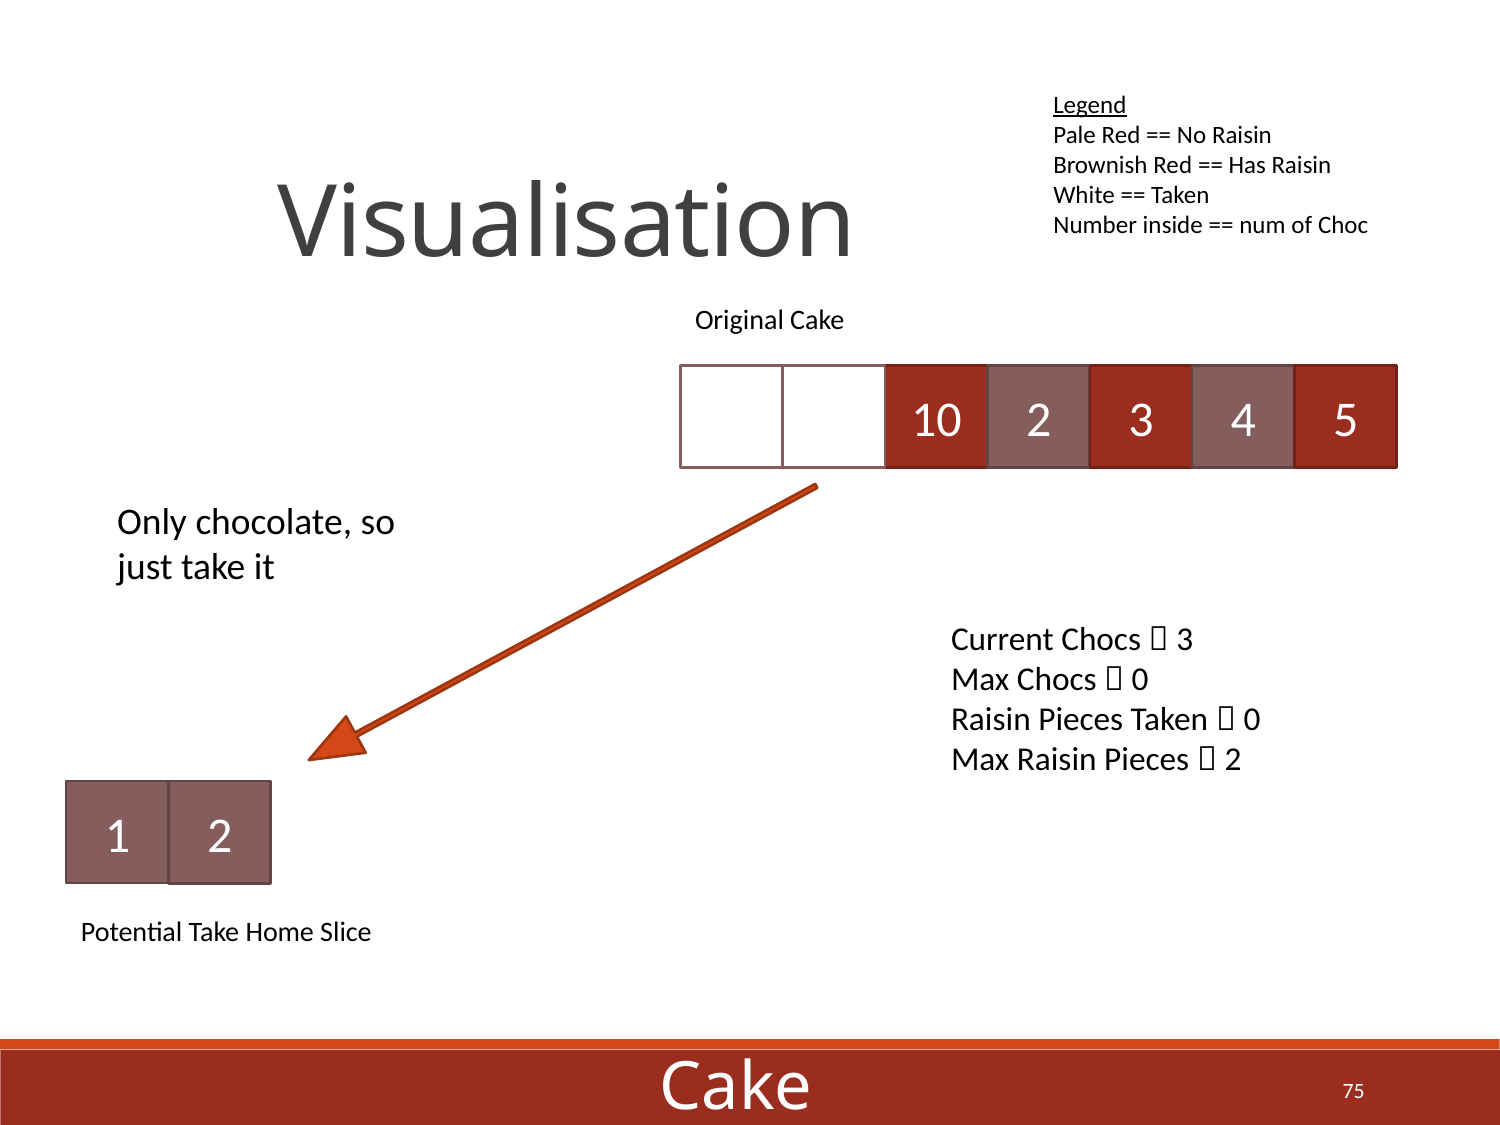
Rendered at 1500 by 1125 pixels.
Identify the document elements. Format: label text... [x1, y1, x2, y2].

text_box Legend Pale Red == No Raisin Brownish Red == Has Raisin White == Taken Number inside == num of Choc [1038, 81, 1482, 246]
slide_number 75 [1218, 1059, 1380, 1120]
text_box 10 [886, 364, 986, 469]
text_box Potential Take Home Slice [66, 905, 409, 955]
text_box Current Chocs  3 Max Chocs  0 Raisin Pieces Taken  0 Max Raisin Pieces  2 [936, 610, 1394, 785]
text_box 4 [1191, 364, 1293, 469]
text_box 1 [65, 780, 167, 884]
title Visualisation [262, 47, 1500, 285]
text_box [784, 364, 886, 469]
text_box Original Cake [680, 294, 984, 343]
text_box [307, 482, 819, 762]
text_box [679, 364, 784, 469]
text_box 2 [167, 780, 272, 885]
text_box 3 [1089, 364, 1191, 469]
text_box 2 [986, 364, 1089, 469]
text_box Only chocolate, so just take it [102, 489, 416, 595]
text_box Cake [417, 1035, 1055, 1125]
text_box 5 [1293, 364, 1398, 469]
